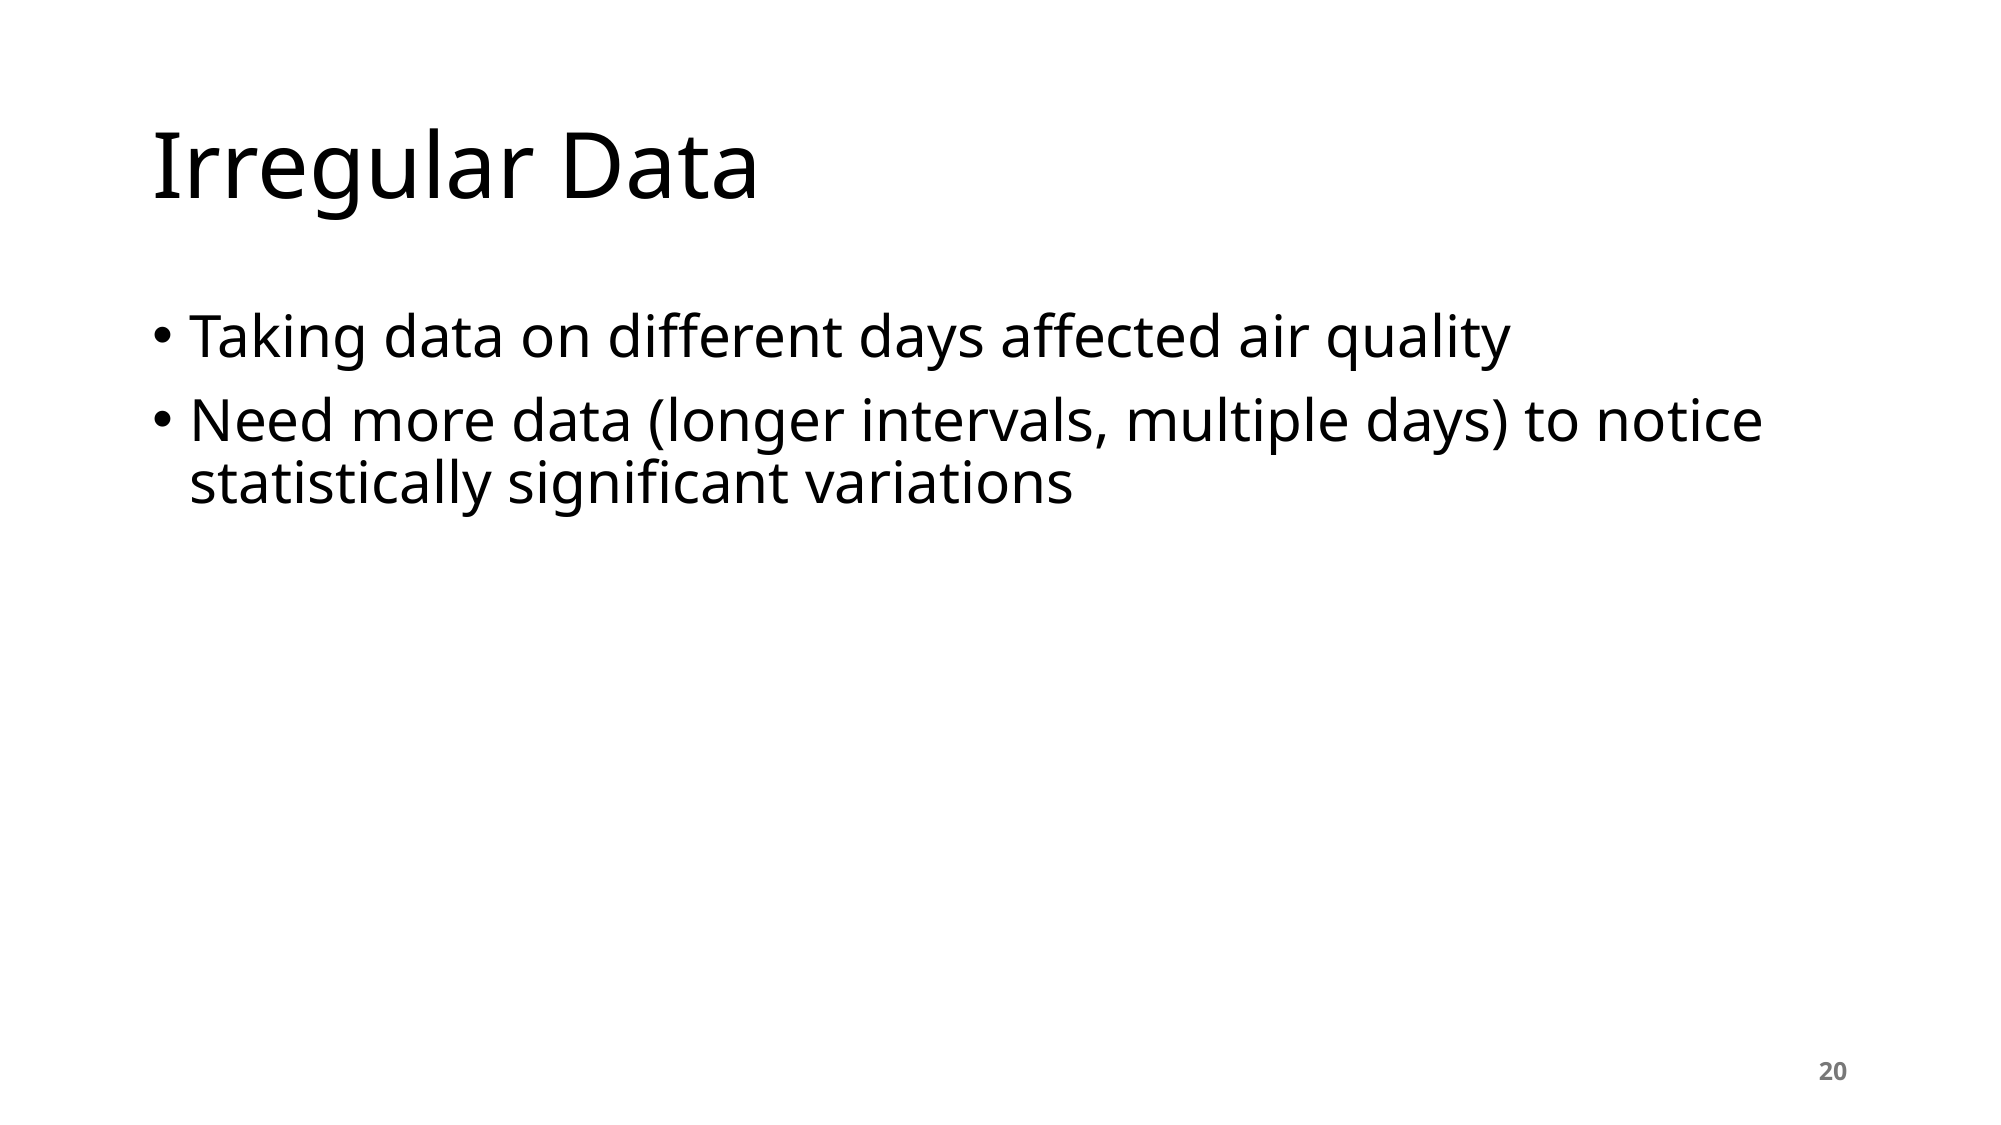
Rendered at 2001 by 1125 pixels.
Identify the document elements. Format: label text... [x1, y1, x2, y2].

title Irregular Data [137, 59, 1863, 278]
slide_number 20 [1412, 1042, 1863, 1103]
list Taking data on different days affected air quality Need more data (longer intervals, multiple days) to notice statistically significant variations [137, 299, 1863, 1014]
